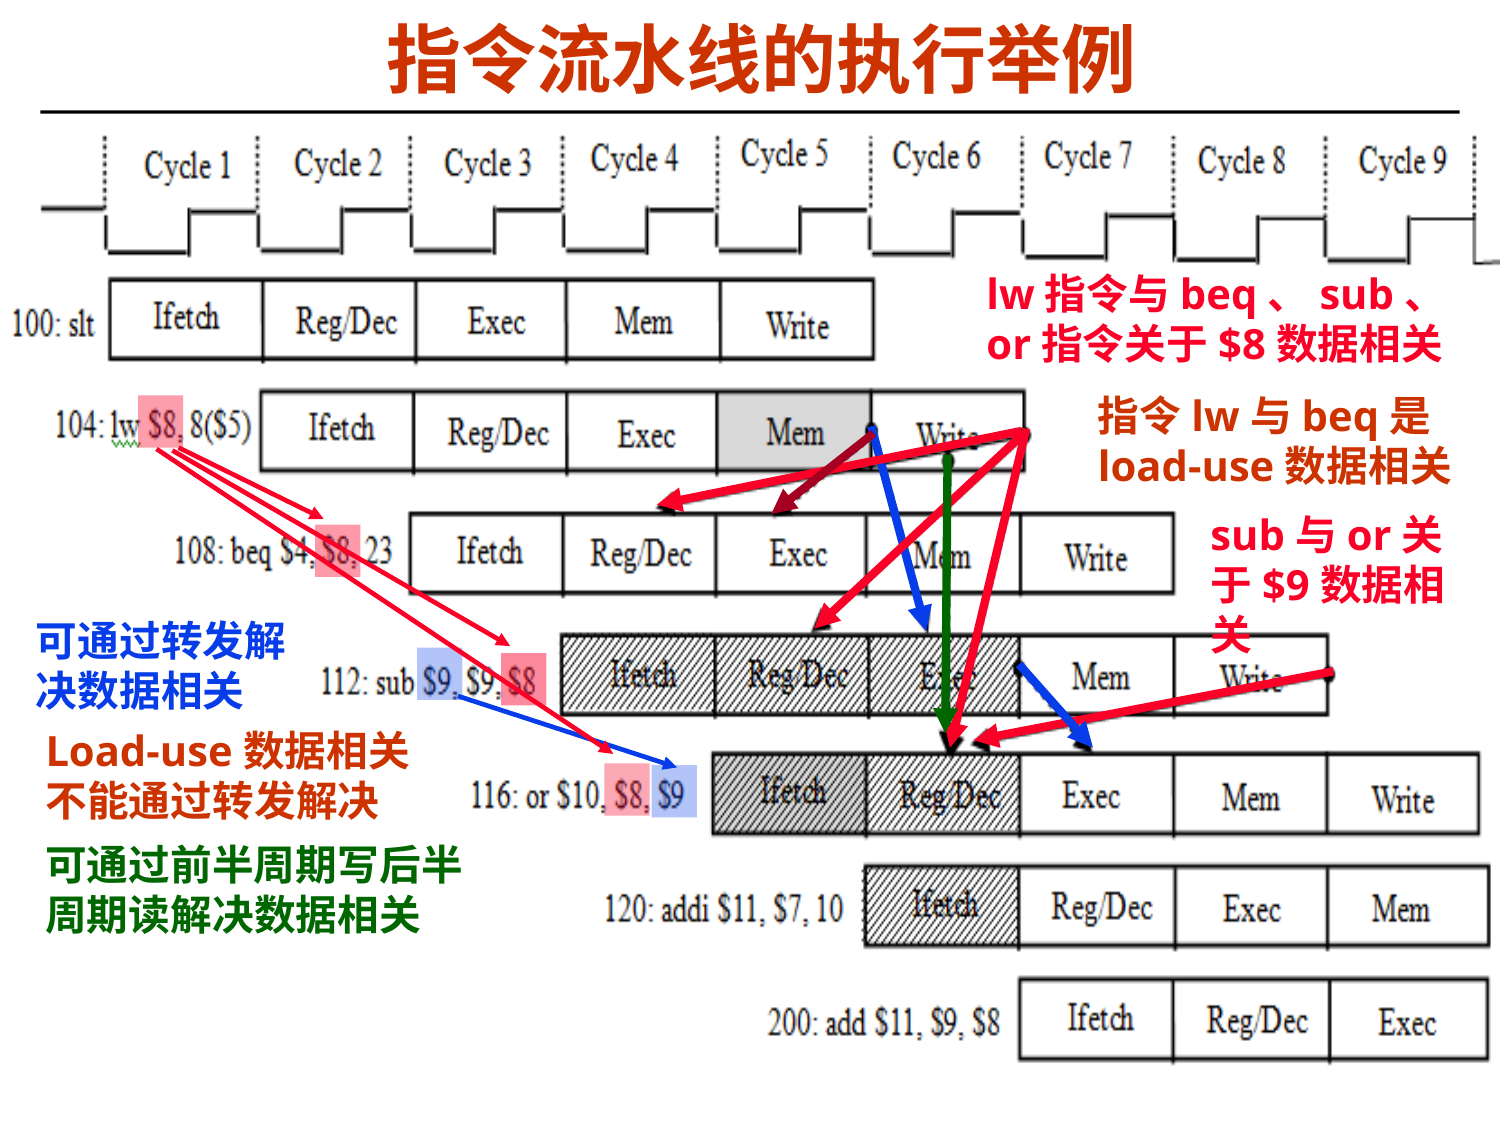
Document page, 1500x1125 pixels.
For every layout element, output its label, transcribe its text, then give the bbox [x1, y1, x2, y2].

title 指令流水线的执行举例 [38, 21, 1484, 108]
picture [0, 132, 1500, 1069]
